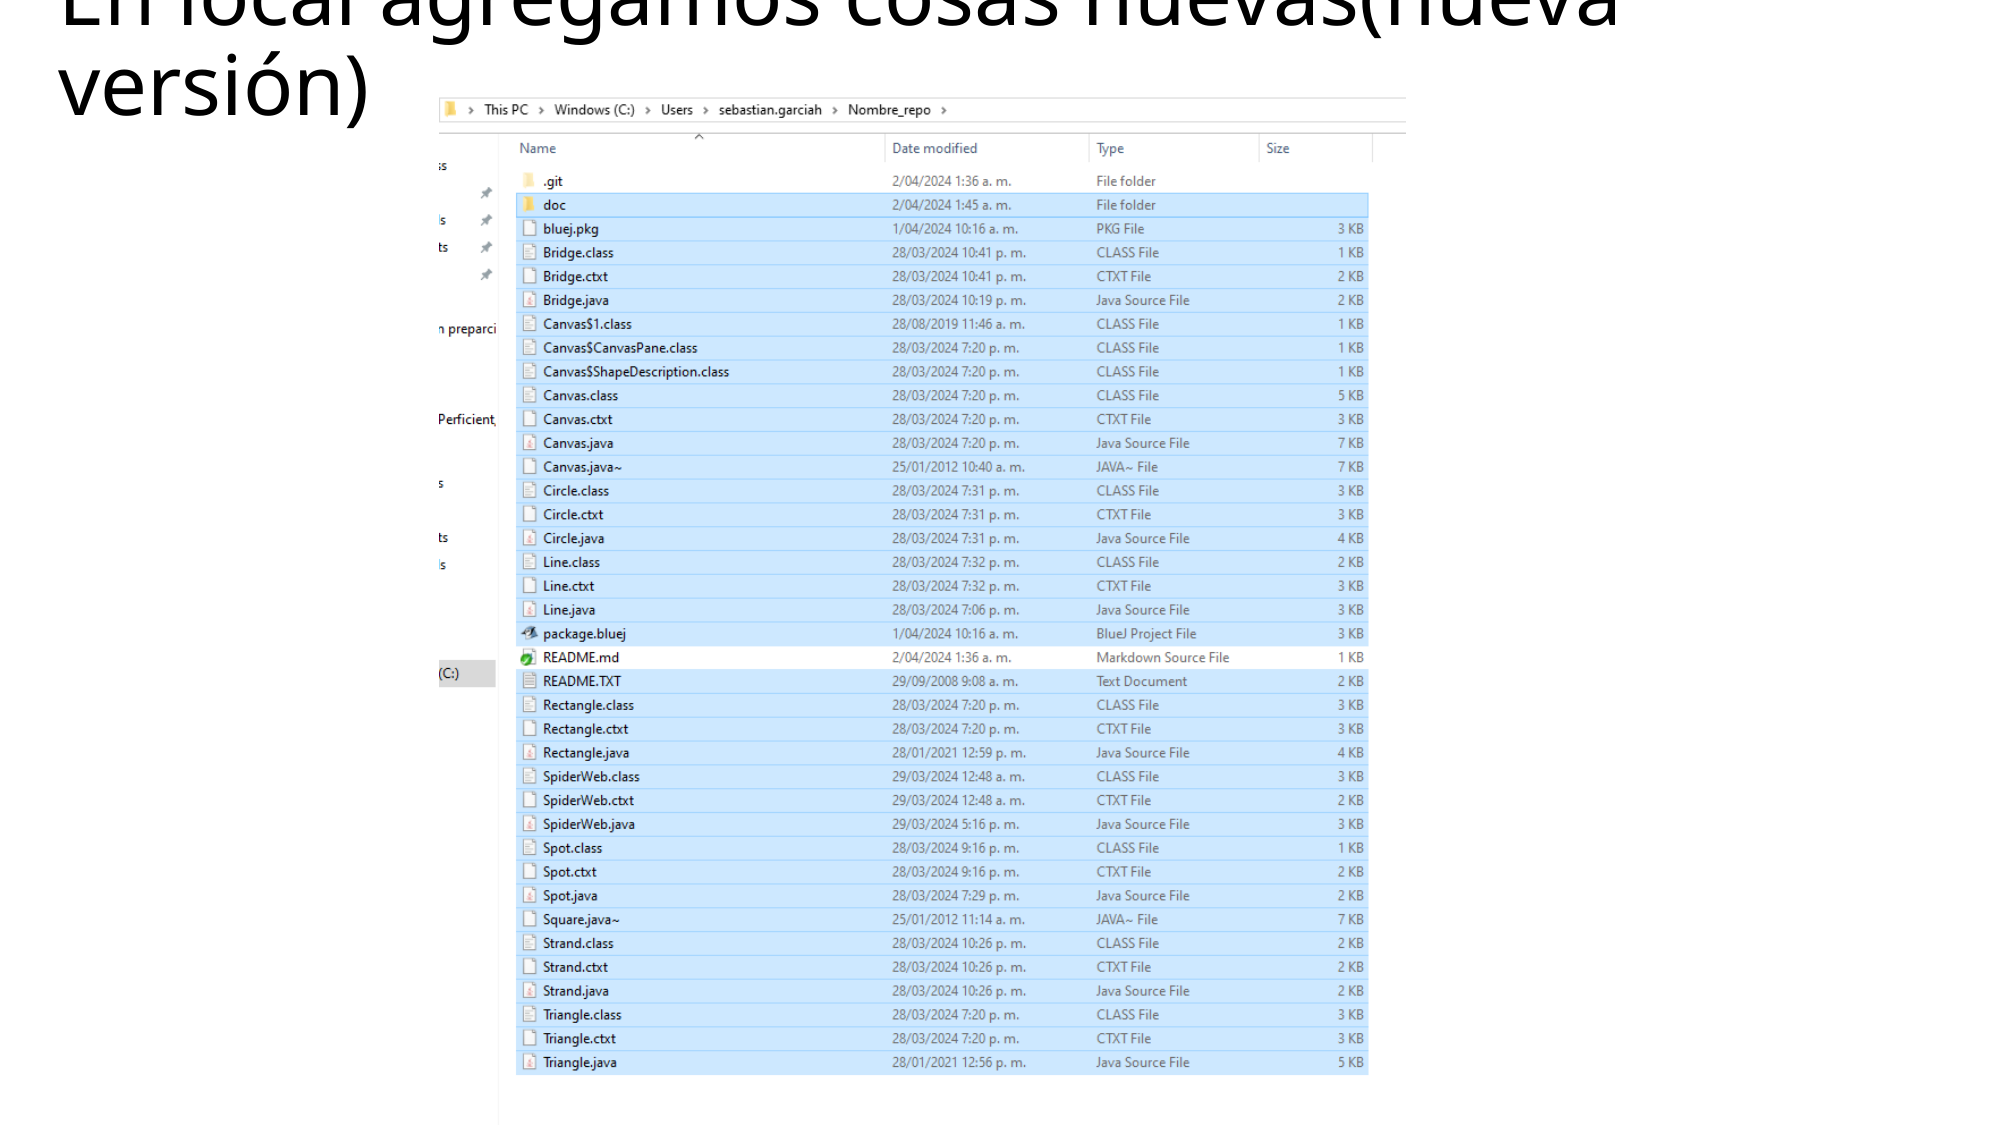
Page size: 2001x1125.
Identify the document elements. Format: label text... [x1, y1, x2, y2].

title En local agregamos cosas nuevas(nueva versión) [43, 0, 1769, 153]
picture [438, 93, 1407, 1125]
